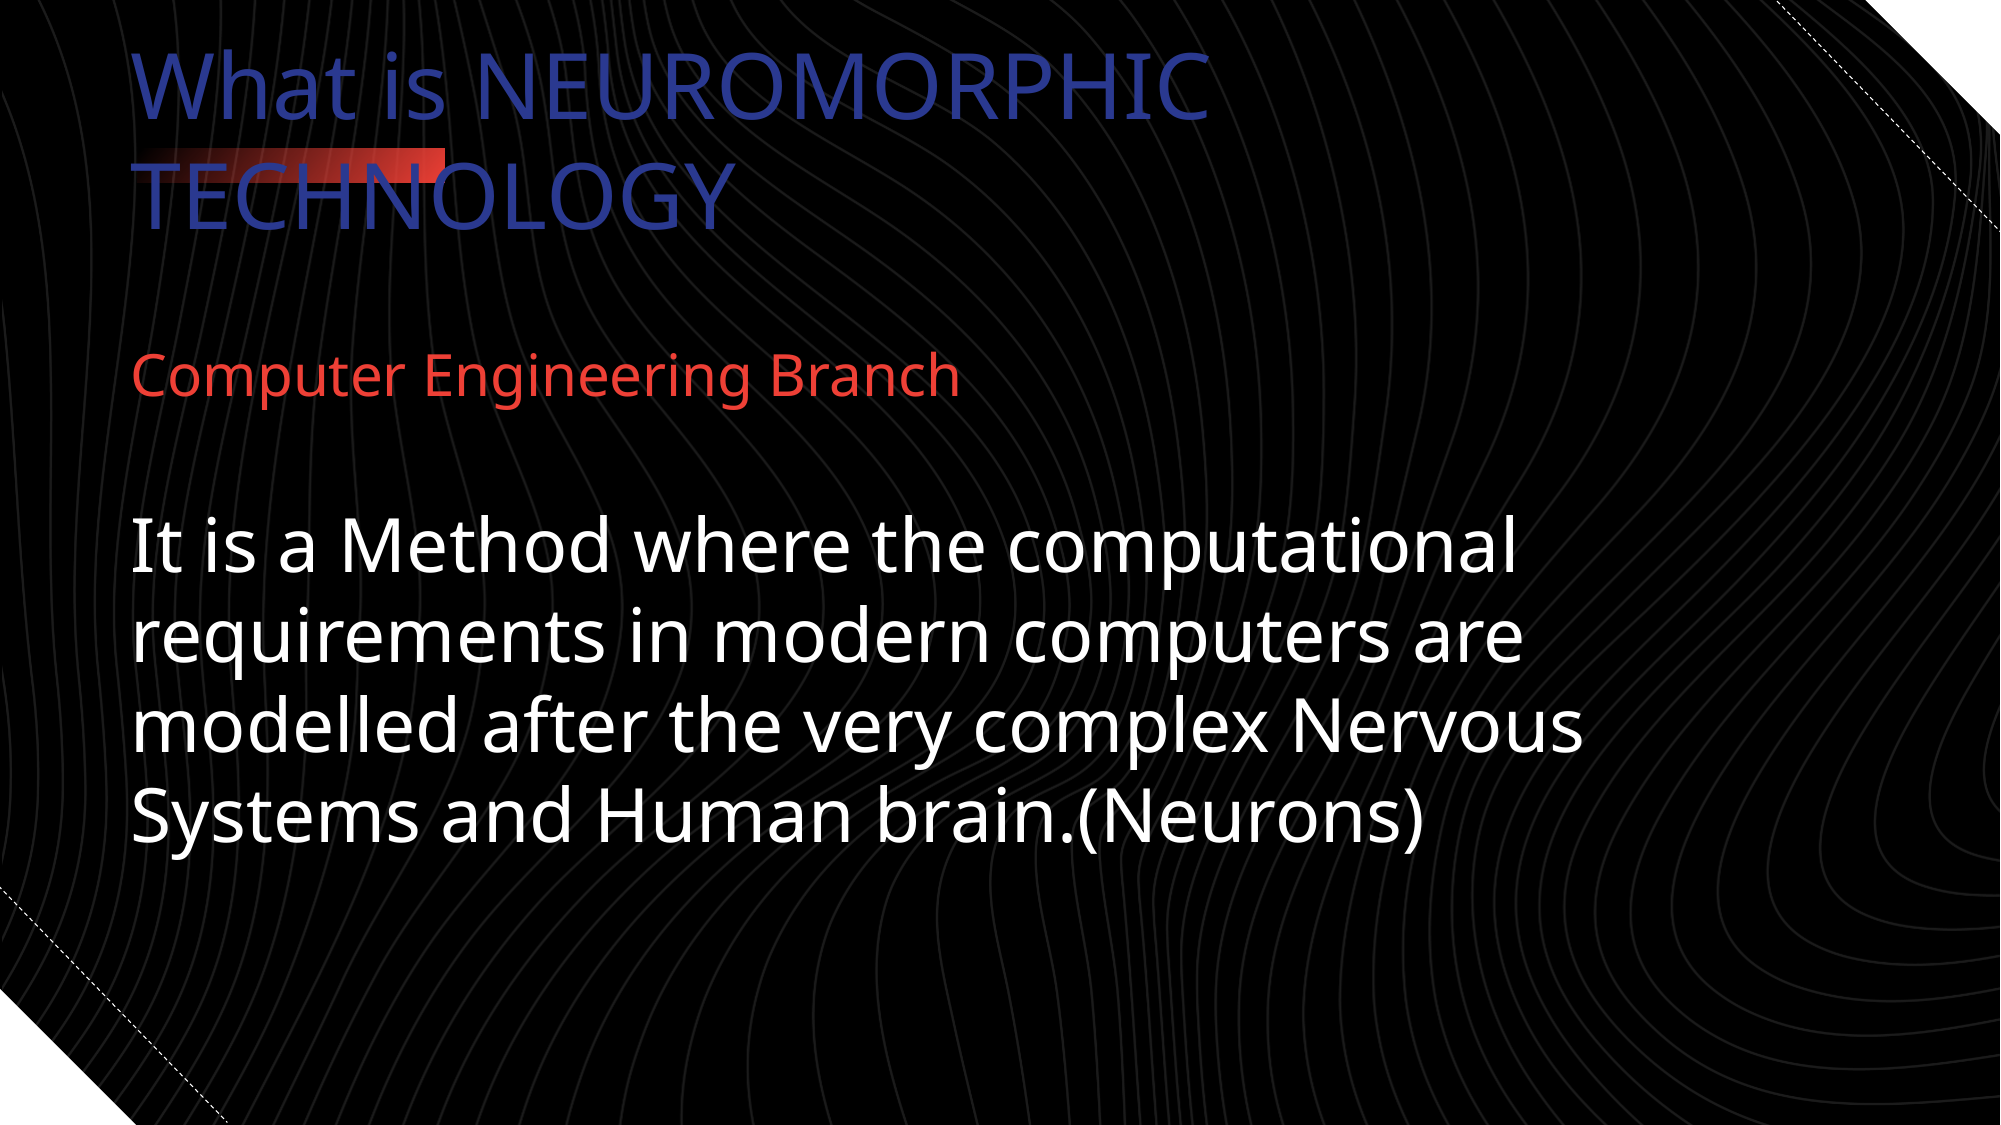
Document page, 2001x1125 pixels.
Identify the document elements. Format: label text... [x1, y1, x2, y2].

text_box What is NEUROMORPHIC TECHNOLOGY Computer Engineering Branch It is a Method where the computational requirements in modern computers are modelled after the very complex Nervous Systems and Human brain.(Neurons) [115, 20, 1841, 956]
